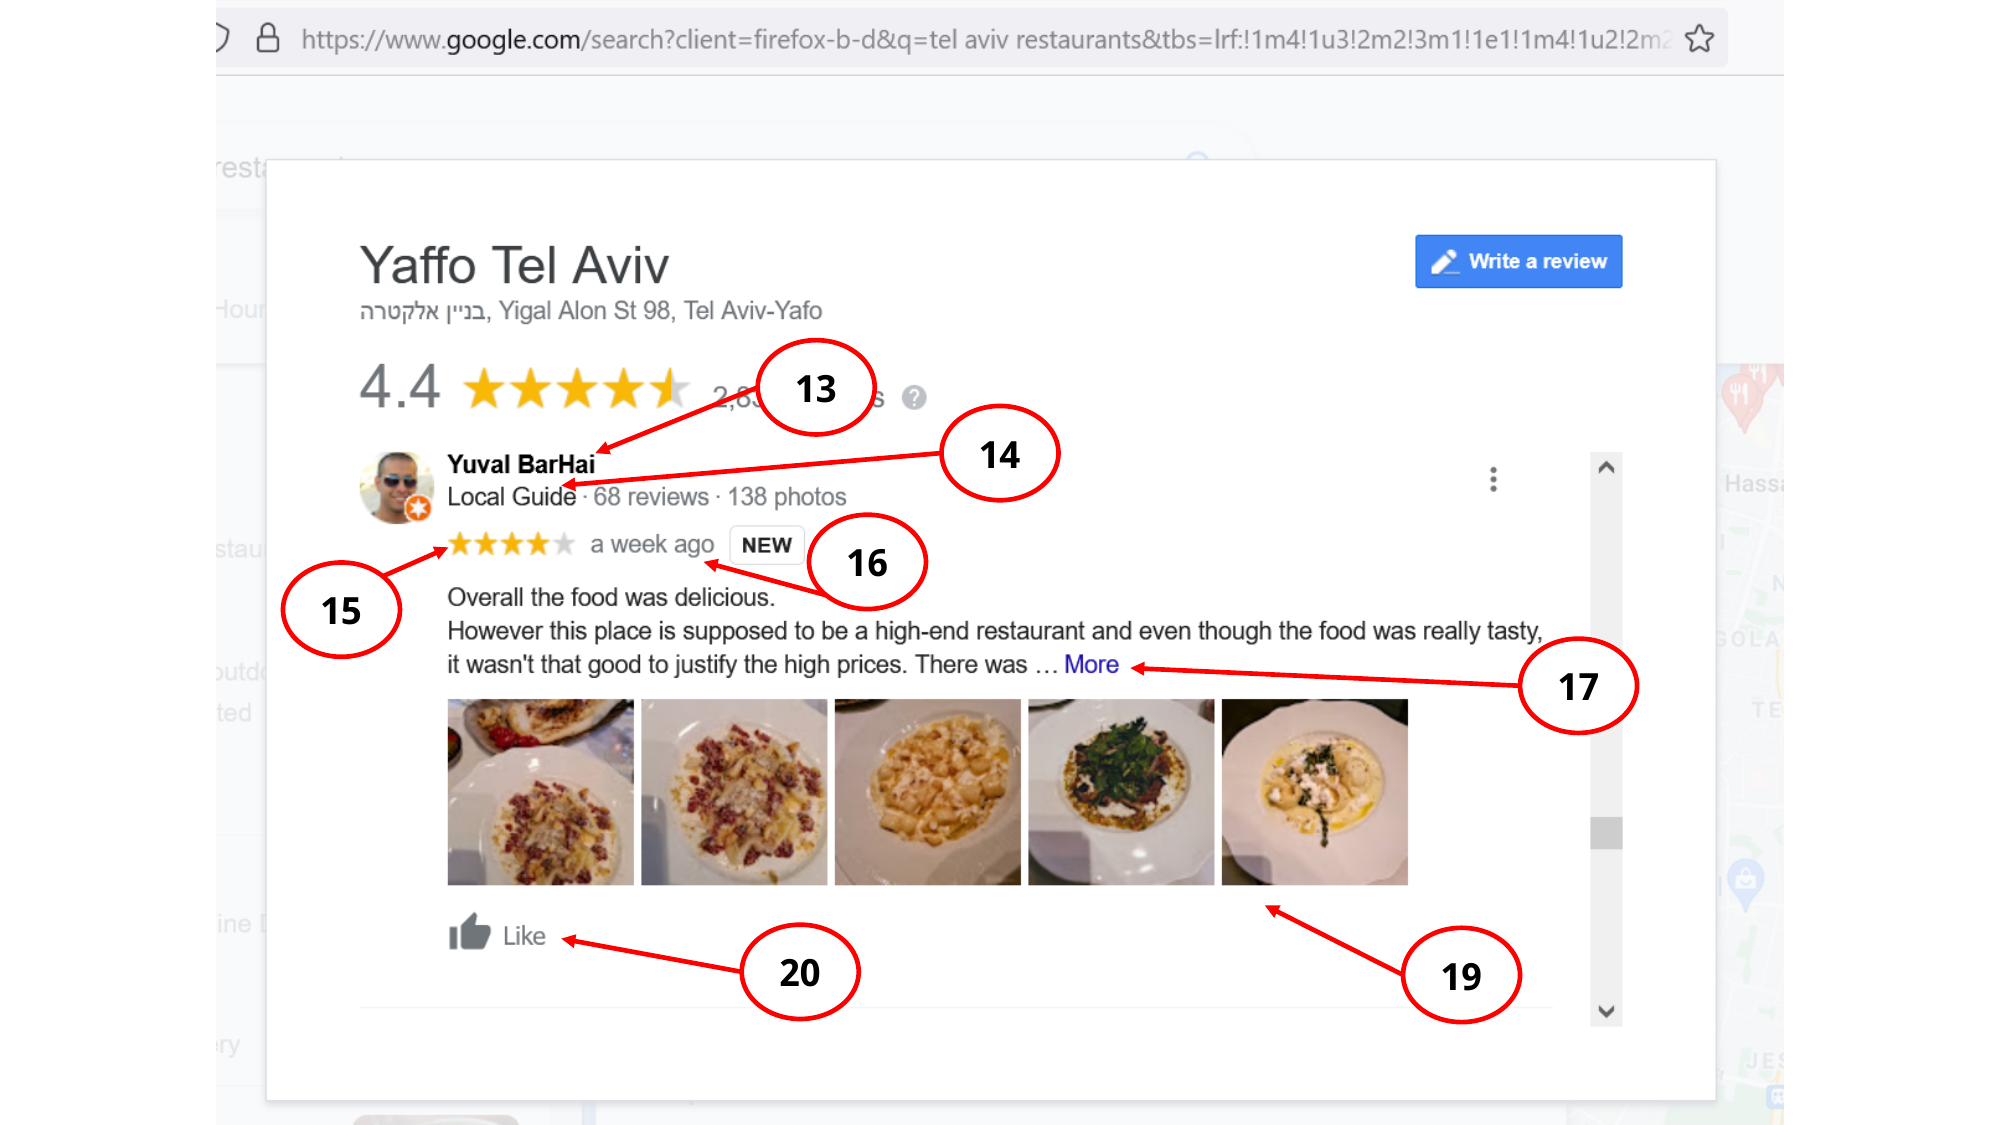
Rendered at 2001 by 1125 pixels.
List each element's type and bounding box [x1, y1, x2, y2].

text_box [1264, 905, 1404, 975]
text_box [561, 938, 742, 972]
text_box [382, 547, 449, 577]
text_box [703, 561, 827, 596]
text_box [1130, 667, 1521, 686]
text_box [595, 387, 758, 452]
picture [215, 0, 1784, 1125]
text_box [561, 452, 942, 486]
